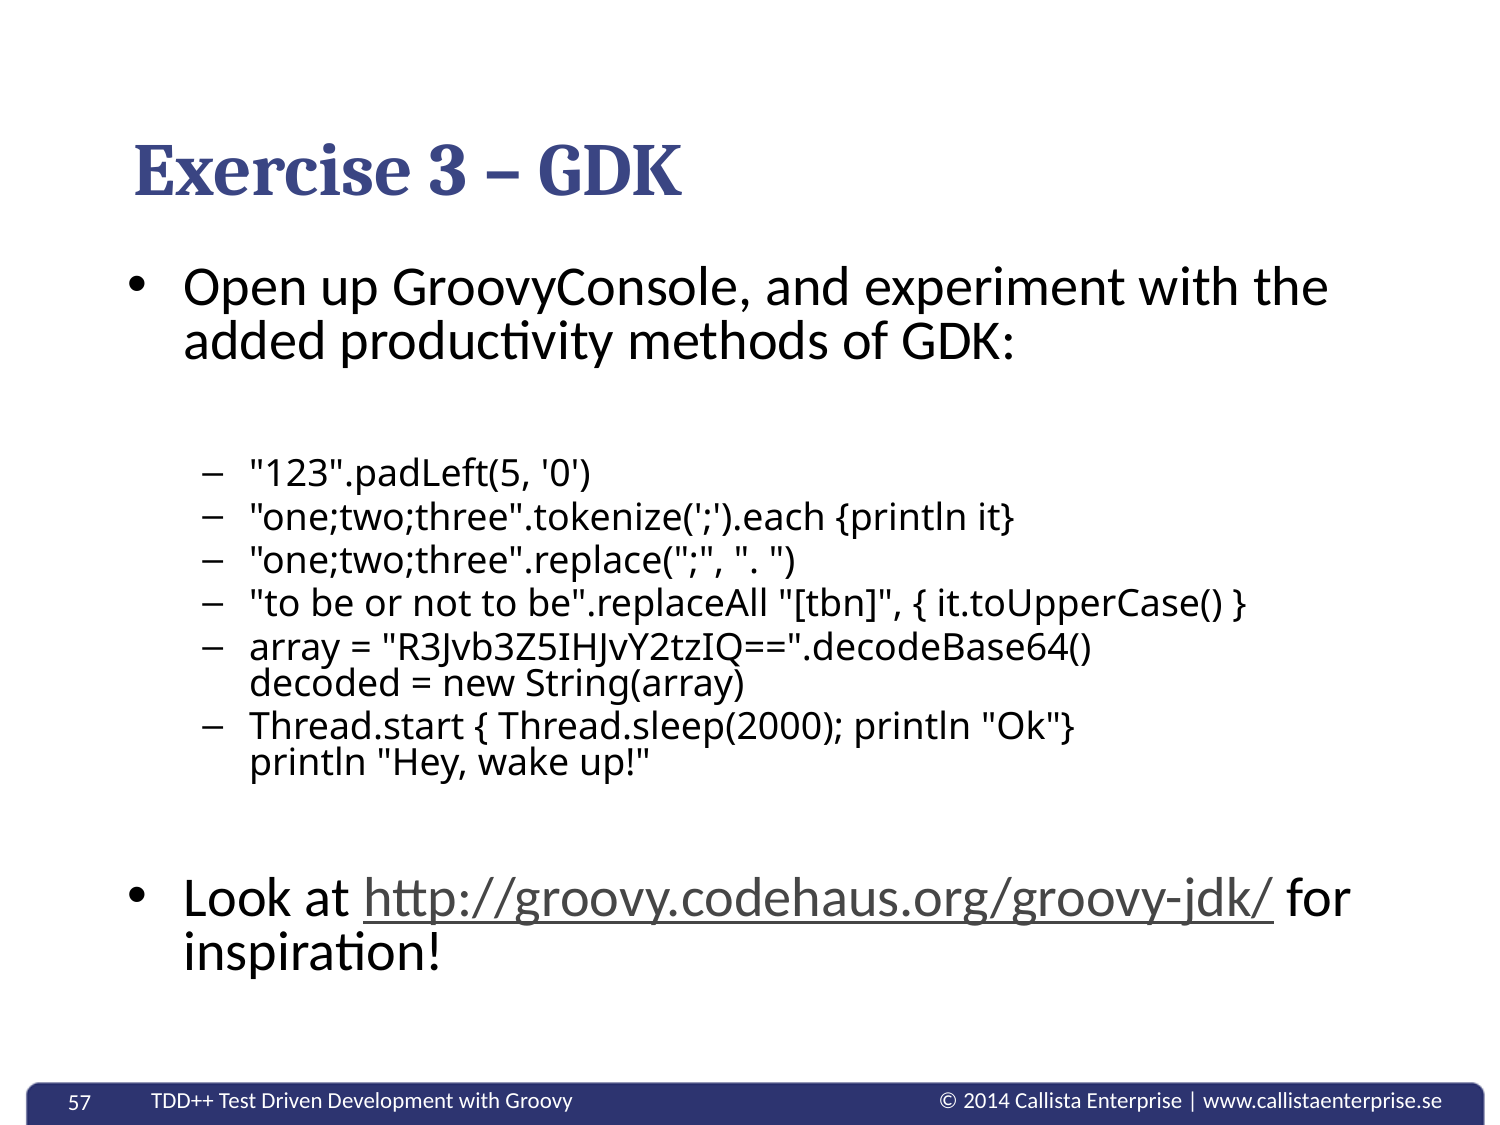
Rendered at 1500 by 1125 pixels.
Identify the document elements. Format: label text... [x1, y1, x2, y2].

list Open up GroovyConsole, and experiment with the added productivity methods of GDK: "123".padLeft(5, '0') "one;two;three".tokenize(';').each {println it} "one;two;three".replace(";", ". ") "to be or not to be".replaceAll "[tbn]", { it.toUpperCase() } array = "R3Jvb3Z5IHJvY2tzIQ==".decodeBase64() decoded = new String(array) Thread.start { Thread.sleep(2000); println "Ok"} println "Hey, wake up!" Look at http://groovy.codehaus.org/groovy-jdk/ for inspiration! [112, 255, 1459, 1024]
title Exercise 3 – GDK [112, 93, 1388, 219]
picture [0, 0, 1500, 1125]
